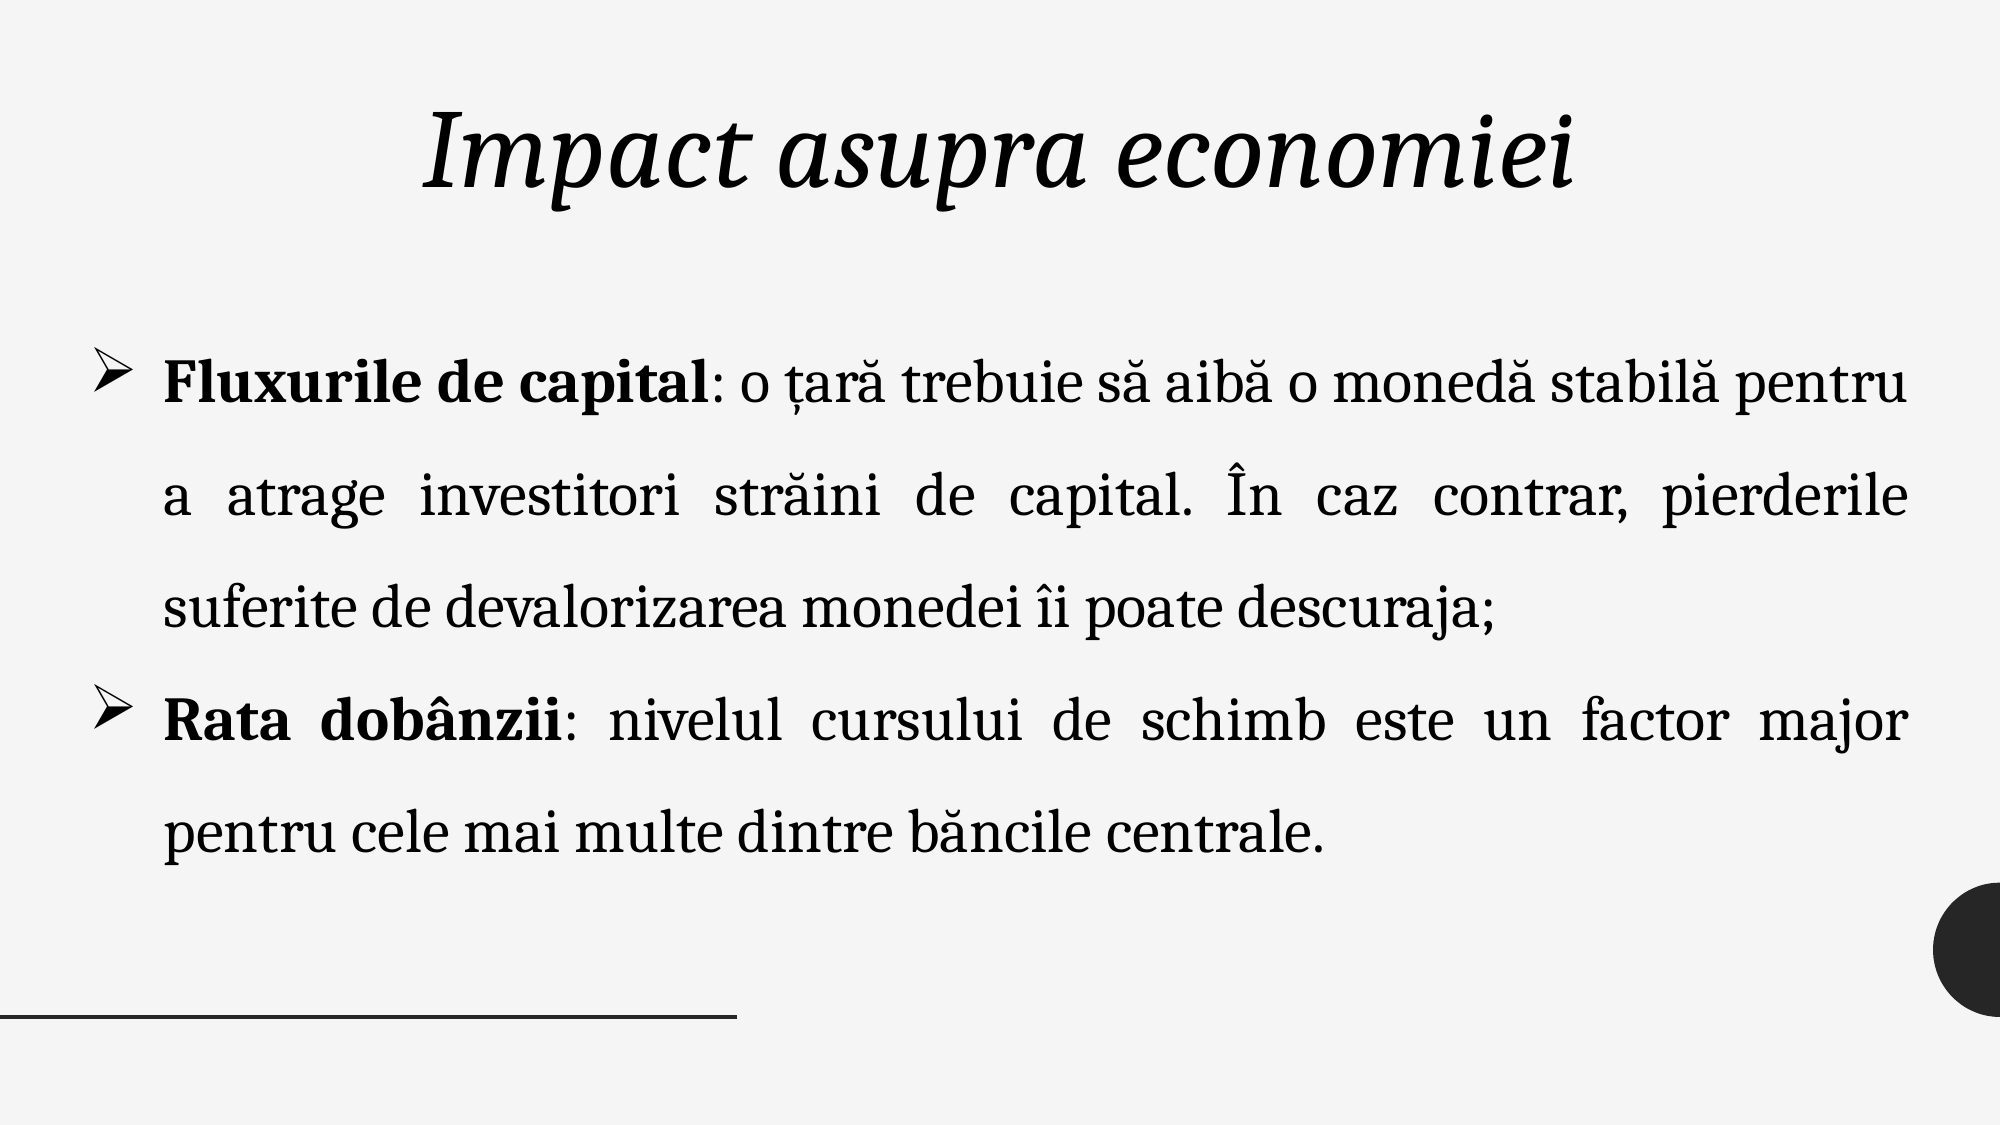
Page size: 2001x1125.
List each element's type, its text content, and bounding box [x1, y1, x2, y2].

text_box Impact asupra economiei [41, 0, 1959, 218]
text_box Fluxurile de capital: o țară trebuie să aibă o monedă stabilă pentru a atrage investitori străini de capital. În caz contrar, pierderile suferite de devalorizarea monedei îi poate descuraja; Rata dobânzii: nivelul cursului de schimb este un factor major pentru cele mai multe dintre băncile centrale. [74, 295, 1926, 985]
